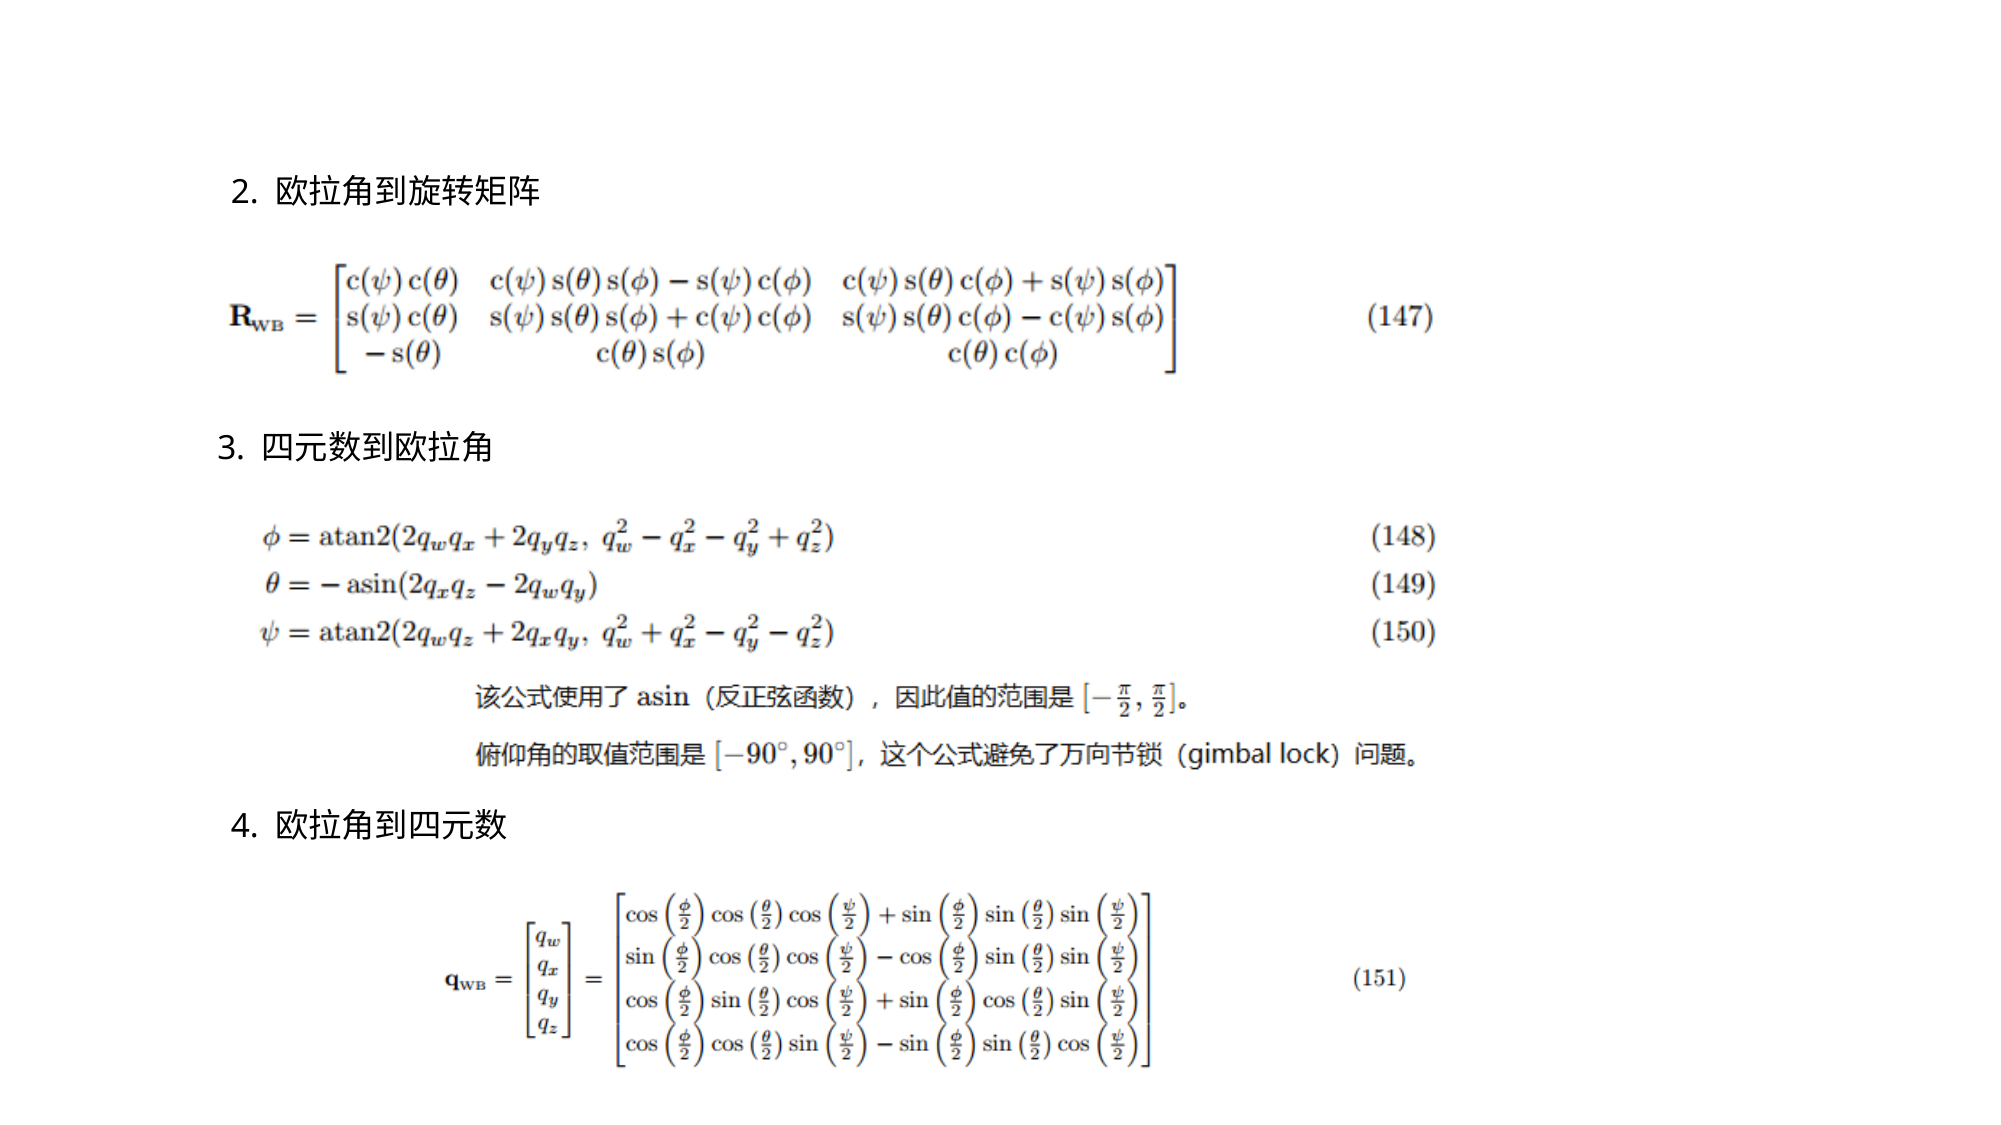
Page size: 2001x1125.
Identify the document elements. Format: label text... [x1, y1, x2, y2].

picture [237, 502, 1461, 672]
text_box 4. 欧拉角到四元数 [216, 796, 1050, 851]
picture [429, 874, 1440, 1078]
picture [201, 233, 1479, 405]
picture [471, 674, 1507, 793]
text_box 2. 欧拉角到旋转矩阵 [216, 163, 1050, 218]
text_box 3. 四元数到欧拉角 [202, 419, 1036, 474]
